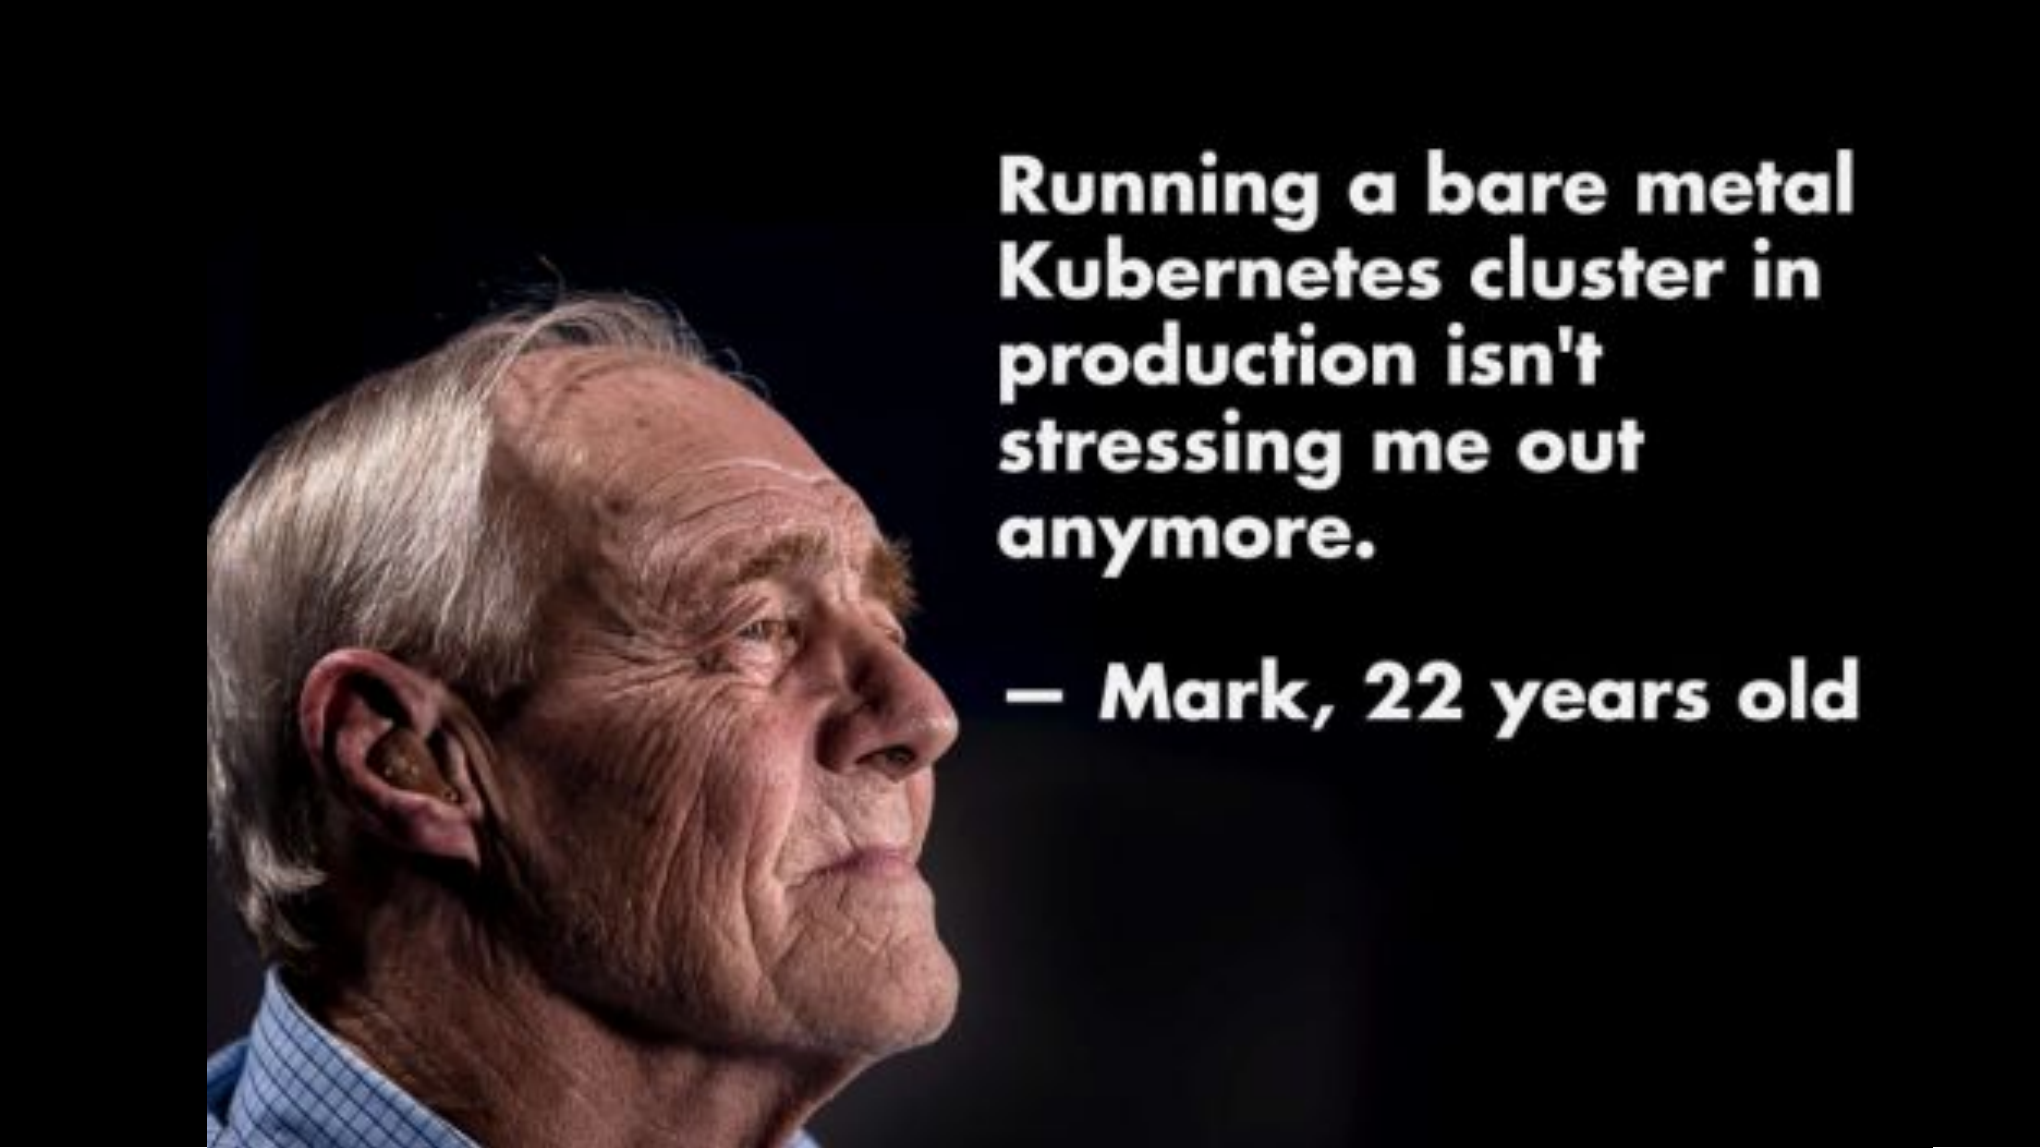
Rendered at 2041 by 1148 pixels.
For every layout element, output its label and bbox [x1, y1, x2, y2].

picture [207, 0, 1933, 1148]
